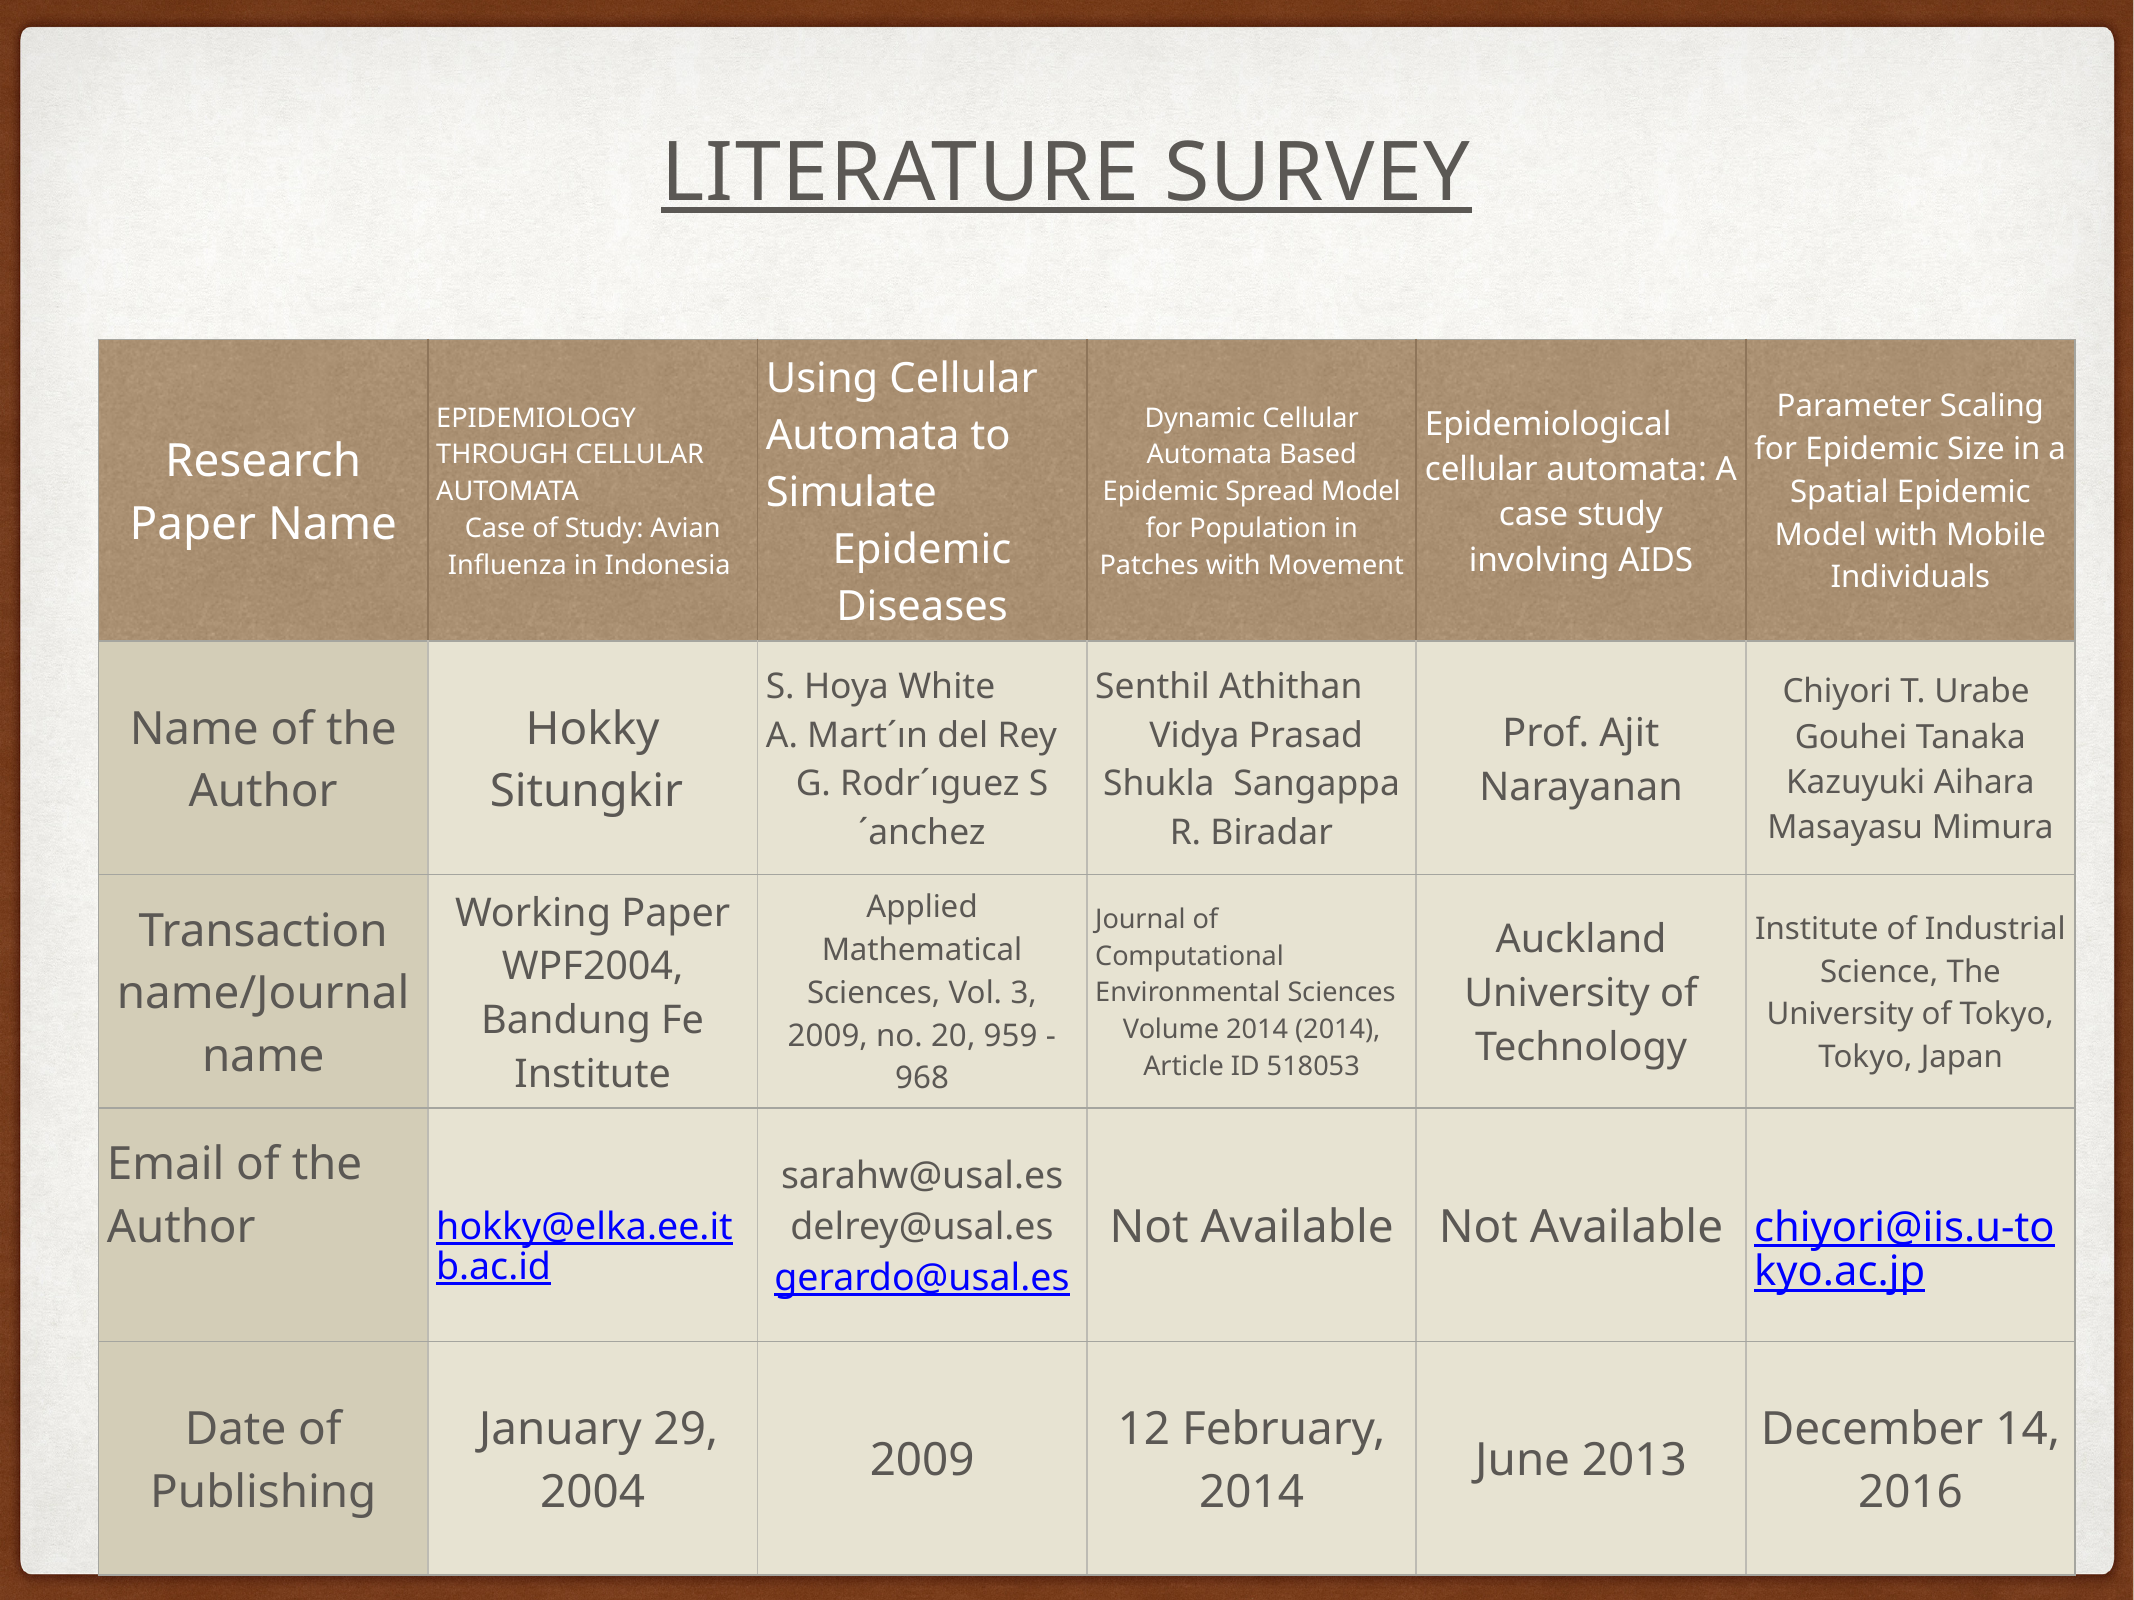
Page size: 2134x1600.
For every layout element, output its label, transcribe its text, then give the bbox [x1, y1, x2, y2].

table_cell Transaction name/Journal name [99, 875, 427, 1107]
table_header EPIDEMIOLOGY THROUGH CELLULAR AUTOMATA Case of Study: Avian Influenza in Indonesia [429, 340, 757, 640]
table_cell Auckland University of Technology [1417, 875, 1745, 1107]
title Literature Survey [109, 108, 2024, 233]
table_cell Not Available [1417, 1109, 1745, 1341]
table_cell June 2013 [1417, 1342, 1745, 1574]
table_cell Senthil Athithan Vidya Prasad Shukla Sangappa R. Biradar [1088, 642, 1415, 874]
table_cell Not Available [1088, 1109, 1415, 1341]
table_cell Applied Mathematical Sciences, Vol. 3, 2009, no. 20, 959 - 968 [758, 875, 1086, 1107]
table_cell Working Paper WPF2004, Bandung Fe Institute [429, 875, 757, 1107]
table_cell January 29, 2004 [429, 1342, 757, 1574]
table_cell chiyori@iis.u-tokyo.ac.jp [1747, 1109, 2074, 1341]
table_cell Date of Publishing [99, 1342, 427, 1574]
table_cell hokky@elka.ee.itb.ac.id [429, 1109, 757, 1341]
table_cell Name of the Author [99, 642, 427, 874]
table_cell December 14, 2016 [1747, 1342, 2074, 1574]
table_header Parameter Scaling for Epidemic Size in a Spatial Epidemic Model with Mobile Individuals [1747, 340, 2074, 640]
table_cell sarahw@usal.es delrey@usal.es gerardo@usal.es [758, 1109, 1086, 1341]
table_cell Institute of Industrial Science, The University of Tokyo, Tokyo, Japan [1747, 875, 2074, 1107]
table_header Research Paper Name [99, 340, 427, 640]
picture [0, 0, 2134, 1600]
table_cell Journal of Computational Environmental Sciences Volume 2014 (2014), Article ID 518053 [1088, 875, 1415, 1107]
table_header Dynamic Cellular Automata Based Epidemic Spread Model for Population in Patches with Movement [1088, 340, 1415, 640]
table_cell S. Hoya White A. Mart´ın del Rey G. Rodr´ıguez S´anchez [758, 642, 1086, 874]
table_cell 2009 [758, 1342, 1086, 1574]
table_header Epidemiological cellular automata: A case study involving AIDS [1417, 340, 1745, 640]
table_header Using Cellular Automata to Simulate Epidemic Diseases [758, 340, 1086, 640]
table_cell Hokky Situngkir [429, 642, 757, 874]
table_cell Email of the Author [99, 1109, 427, 1341]
table_cell Chiyori T. Urabe Gouhei Tanaka Kazuyuki Aihara Masayasu Mimura [1747, 642, 2074, 874]
table_cell Prof. Ajit Narayanan [1417, 642, 1745, 874]
table_cell 12 February, 2014 [1088, 1342, 1415, 1574]
